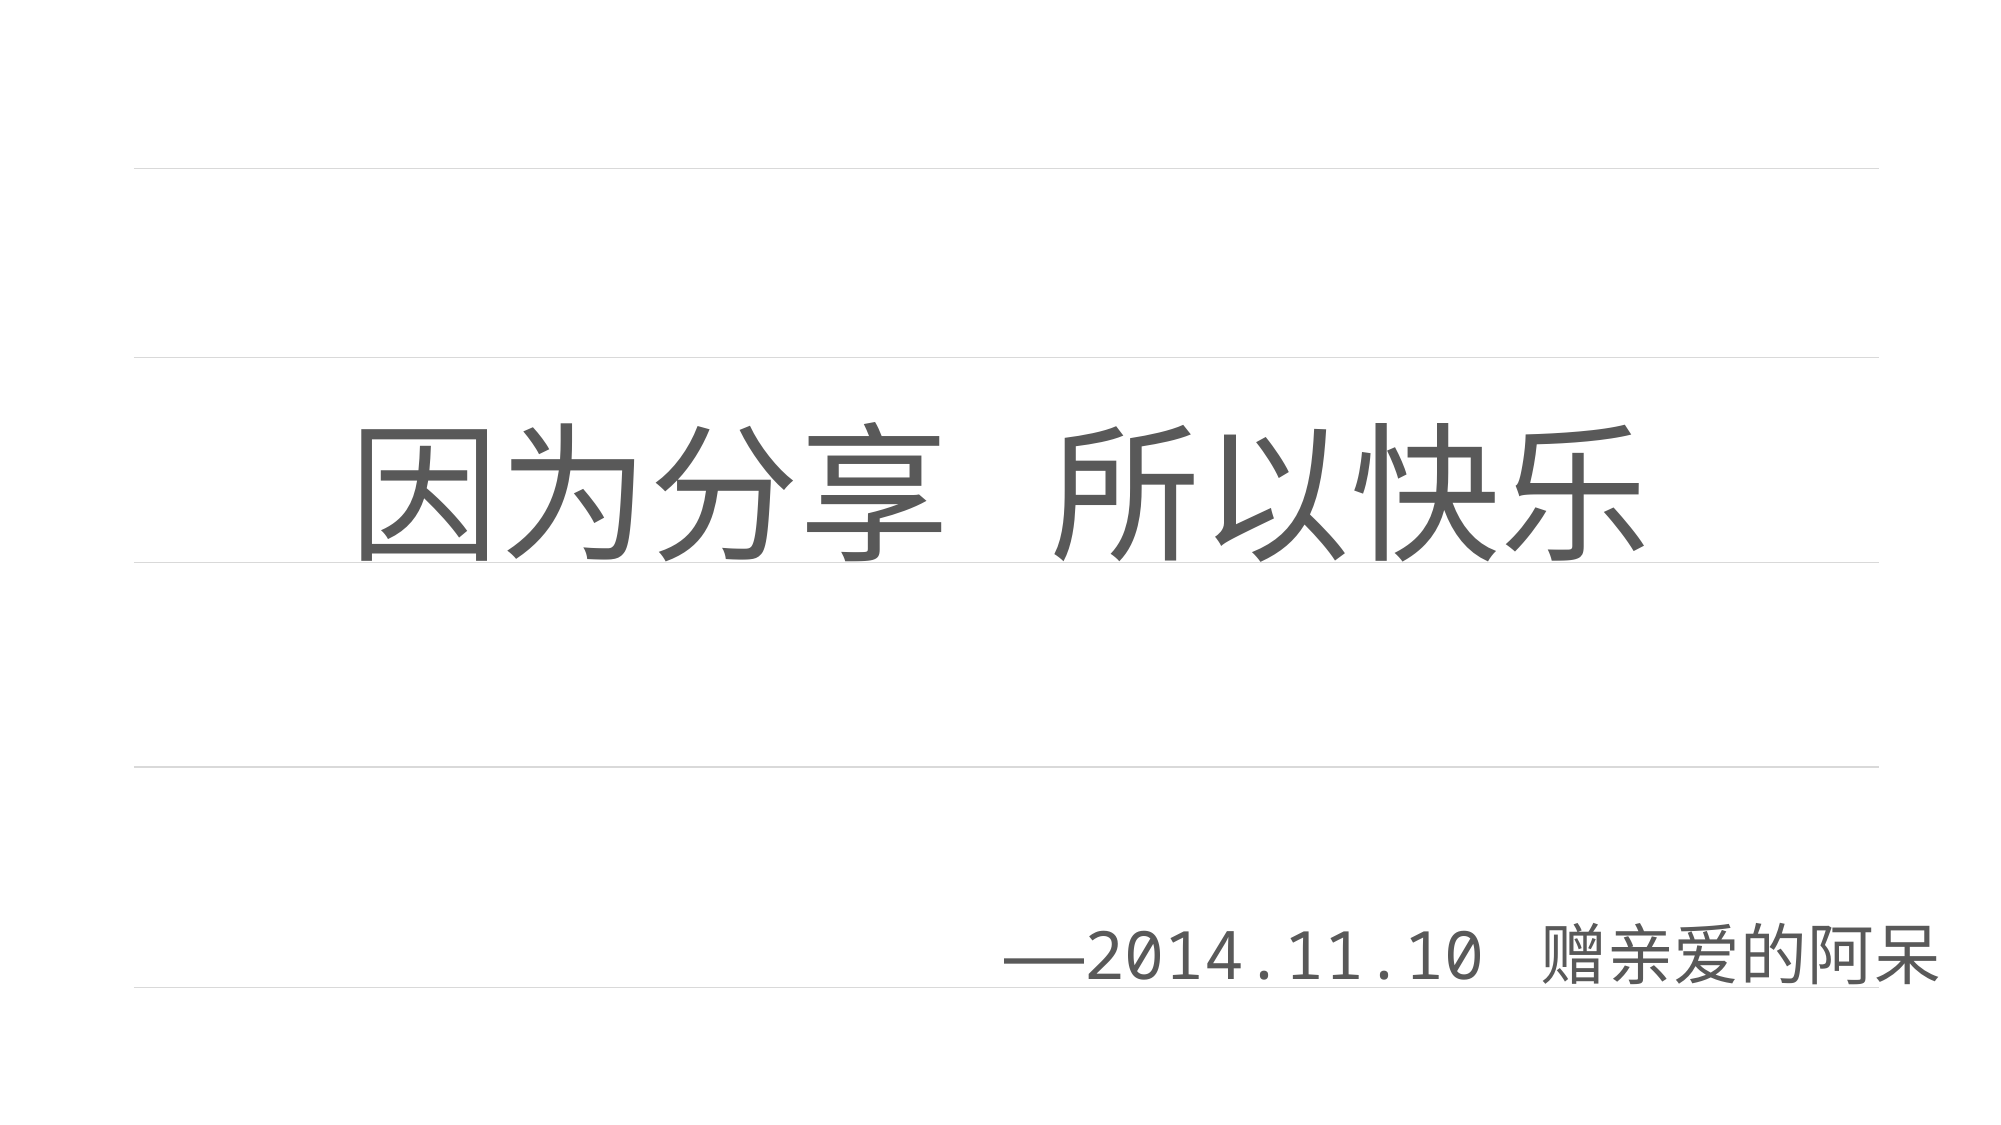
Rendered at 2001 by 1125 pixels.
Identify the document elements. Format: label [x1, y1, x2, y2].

text_box [395, 388, 1914, 1004]
